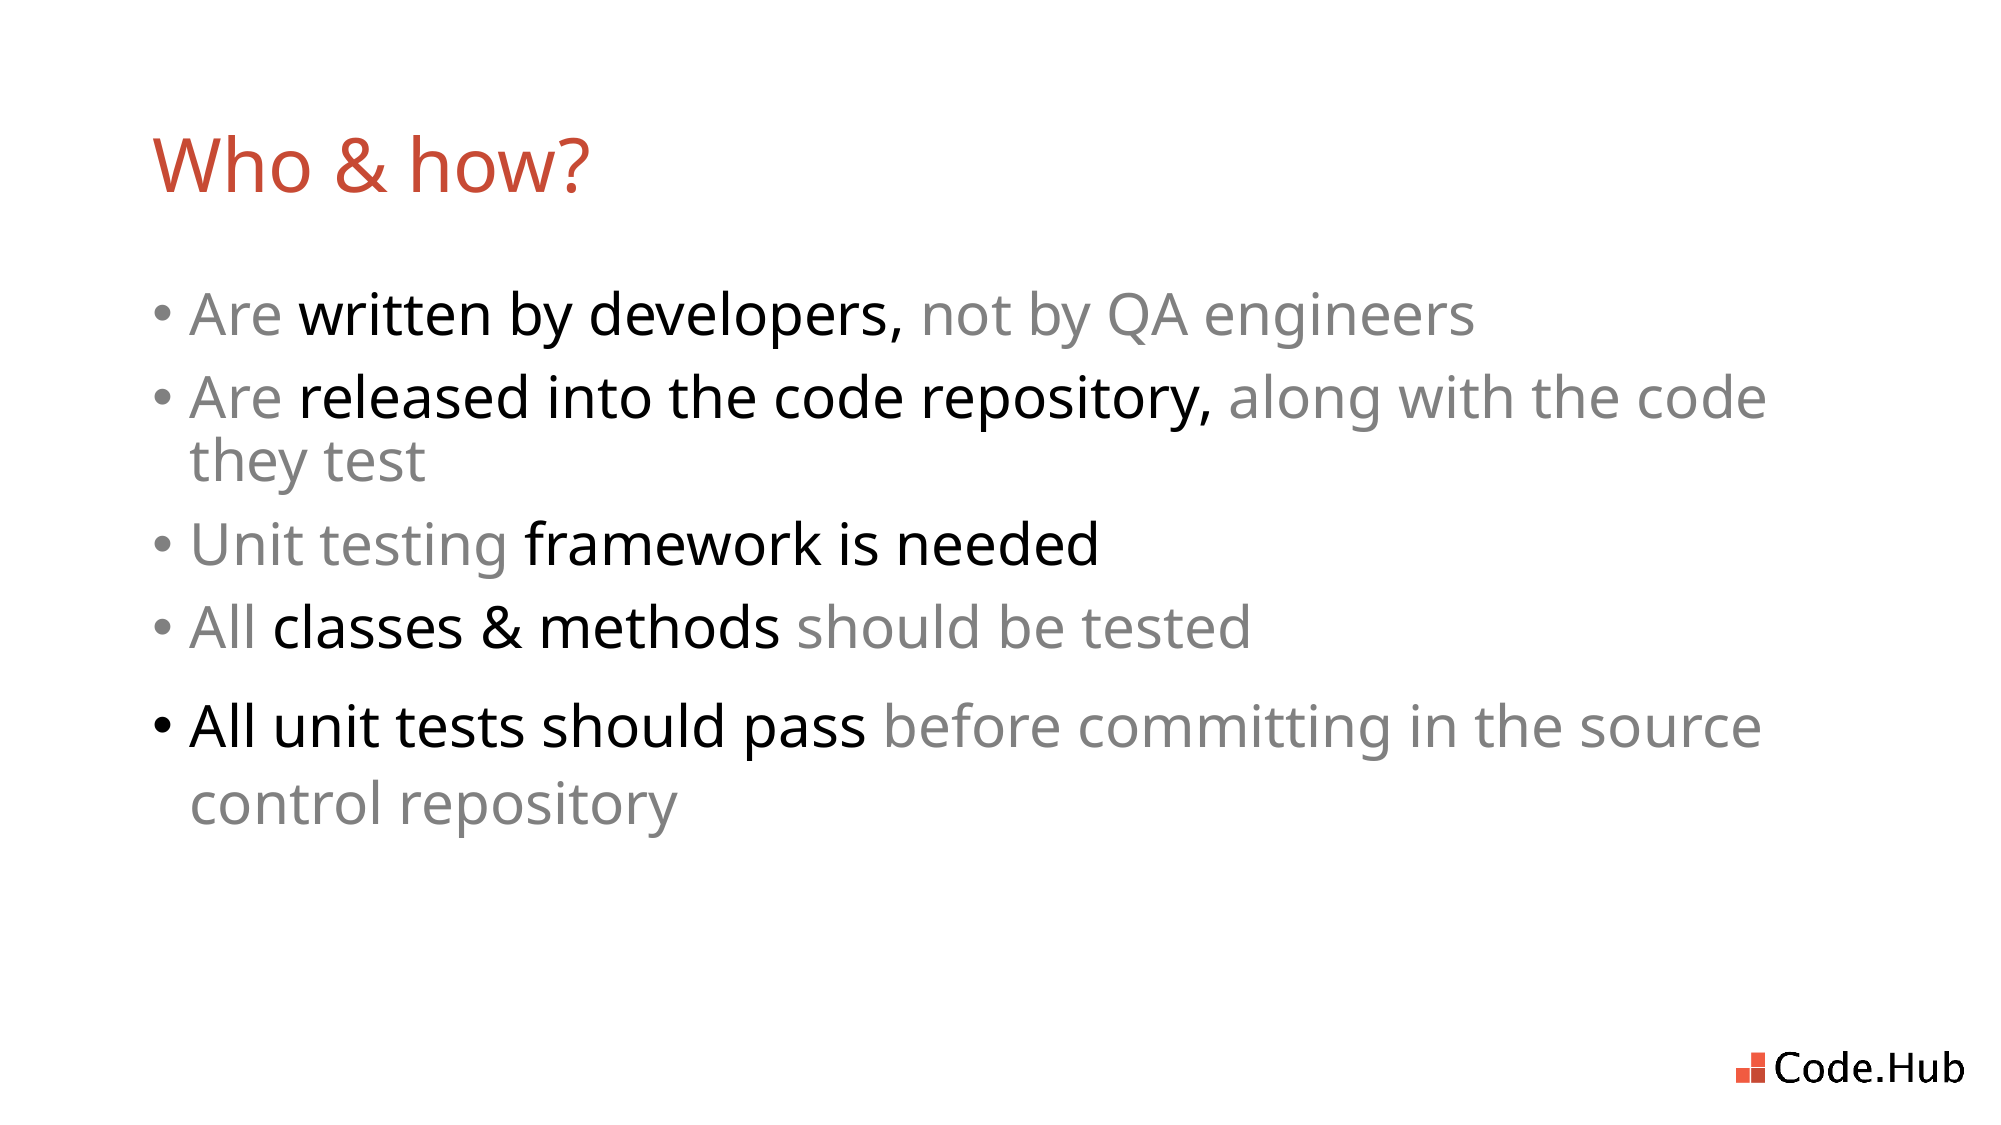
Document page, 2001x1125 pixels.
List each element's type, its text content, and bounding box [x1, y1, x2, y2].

list Are written by developers, not by QA engineers Are released into the code repository, along with the code they test Unit testing framework is needed All classes & methods should be tested All unit tests should pass before committing in the source control repository [137, 277, 1863, 942]
title Who & how? [137, 59, 1863, 277]
picture [1728, 1038, 1971, 1095]
